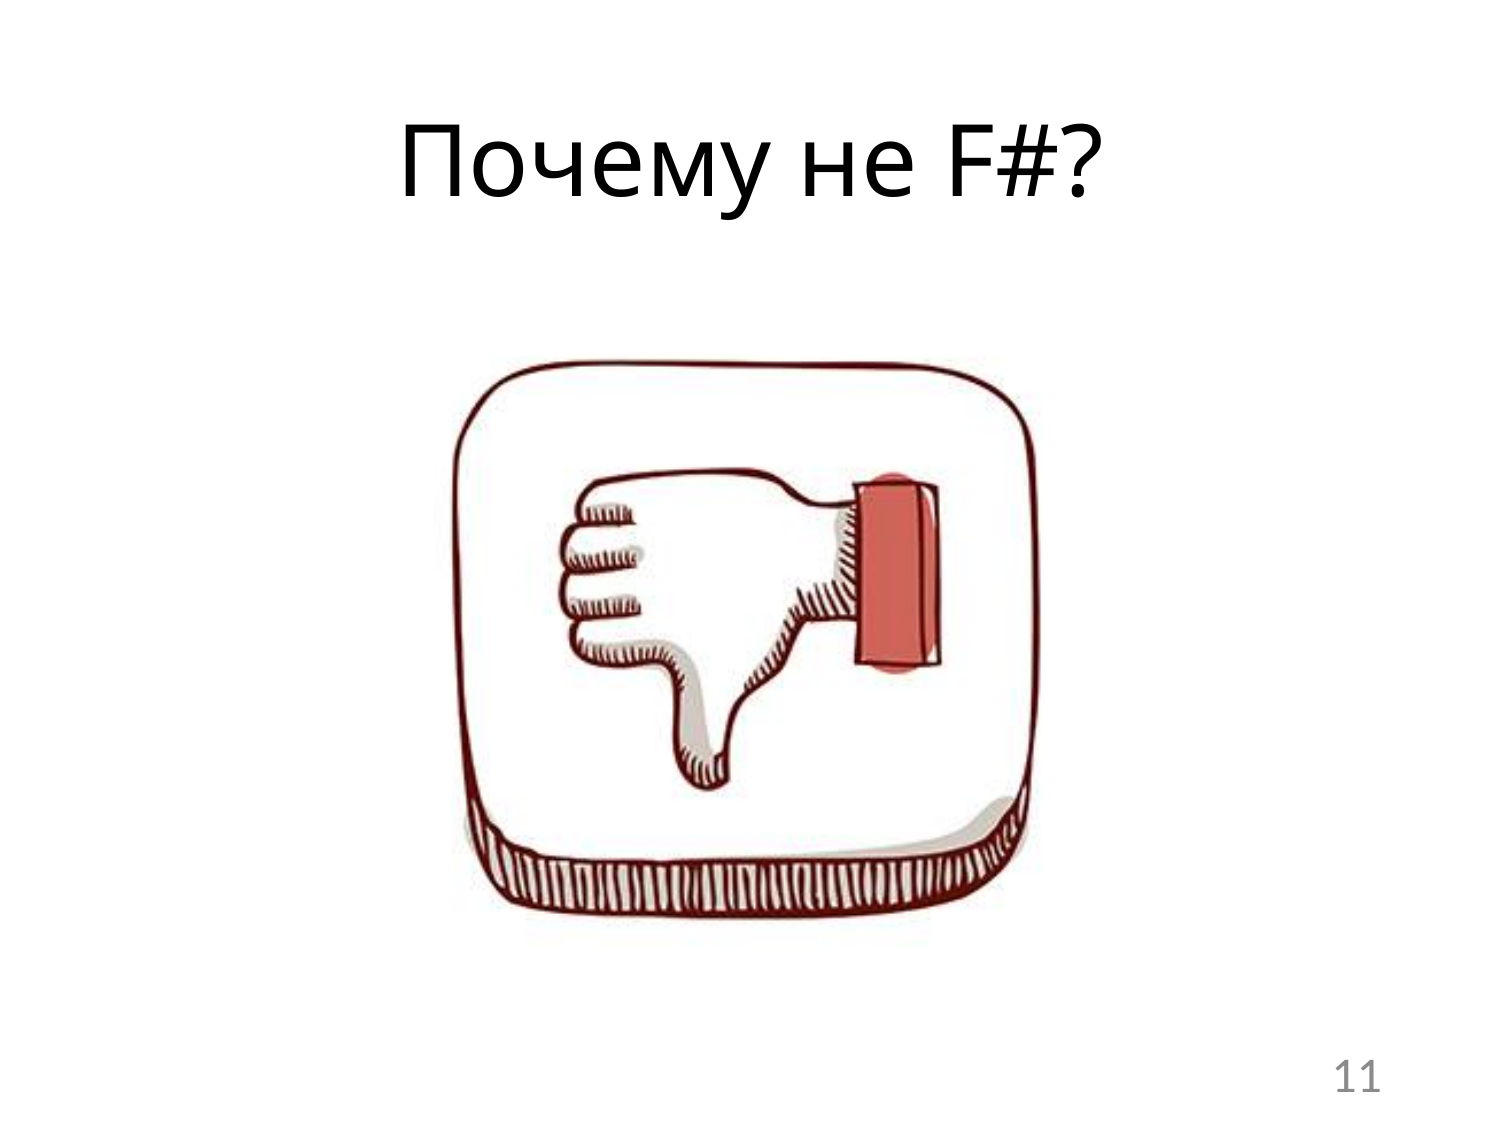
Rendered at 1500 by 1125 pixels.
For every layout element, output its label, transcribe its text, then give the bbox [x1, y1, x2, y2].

slide_number 11 [1059, 1042, 1397, 1103]
text_box Почему не F#? [381, 88, 1119, 224]
picture [420, 321, 1080, 960]
